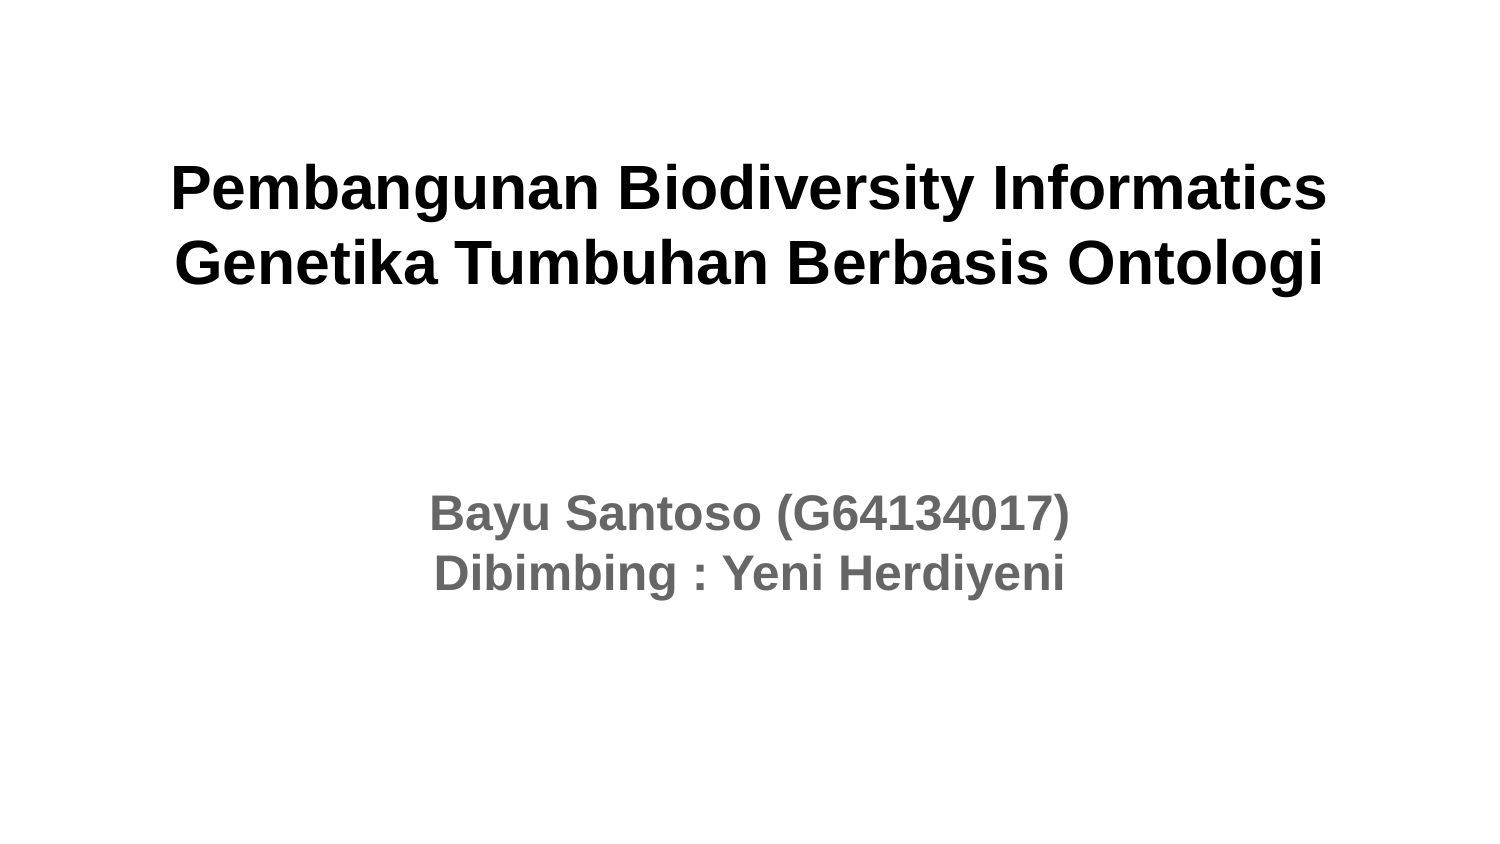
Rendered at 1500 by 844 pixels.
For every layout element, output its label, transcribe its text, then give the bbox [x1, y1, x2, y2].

subtitle Bayu Santoso (G64134017) Dibimbing : Yeni Herdiyeni [112, 465, 1388, 595]
title Pembangunan Biodiversity Informatics Genetika Tumbuhan Berbasis Ontologi [112, 121, 1388, 313]
